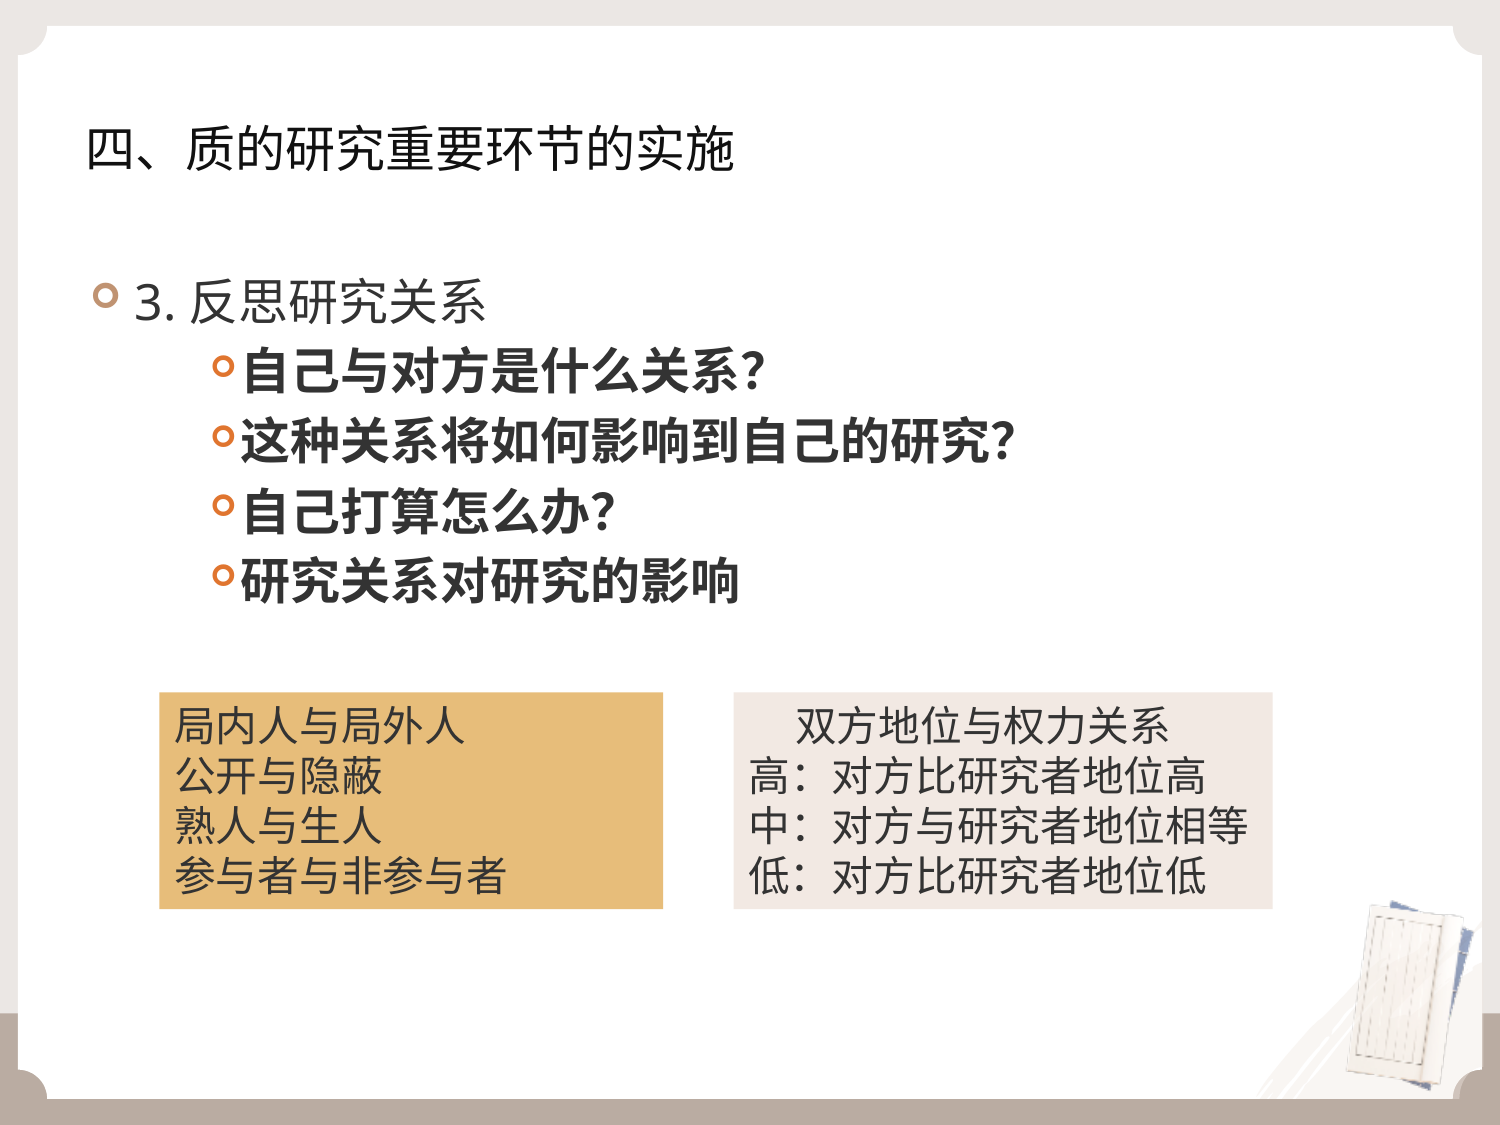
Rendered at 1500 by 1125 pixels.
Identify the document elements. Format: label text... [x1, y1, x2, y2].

text_box 局内人与局外人 公开与隐蔽 熟人与生人 参与者与非参与者 [159, 692, 664, 910]
text_box 3.反思研究关系 自己与对方是什么关系？ 这种关系将如何影响到自己的研究？ 自己打算怎么办？ 研究关系对研究的影响 [75, 262, 1300, 1062]
text_box 双方地位与权力关系 高：对方比研究者地位高 中：对方与研究者地位相等 低：对方比研究者地位低 [733, 692, 1273, 910]
title 四、质的研究重要环节的实施 [85, 59, 1415, 178]
